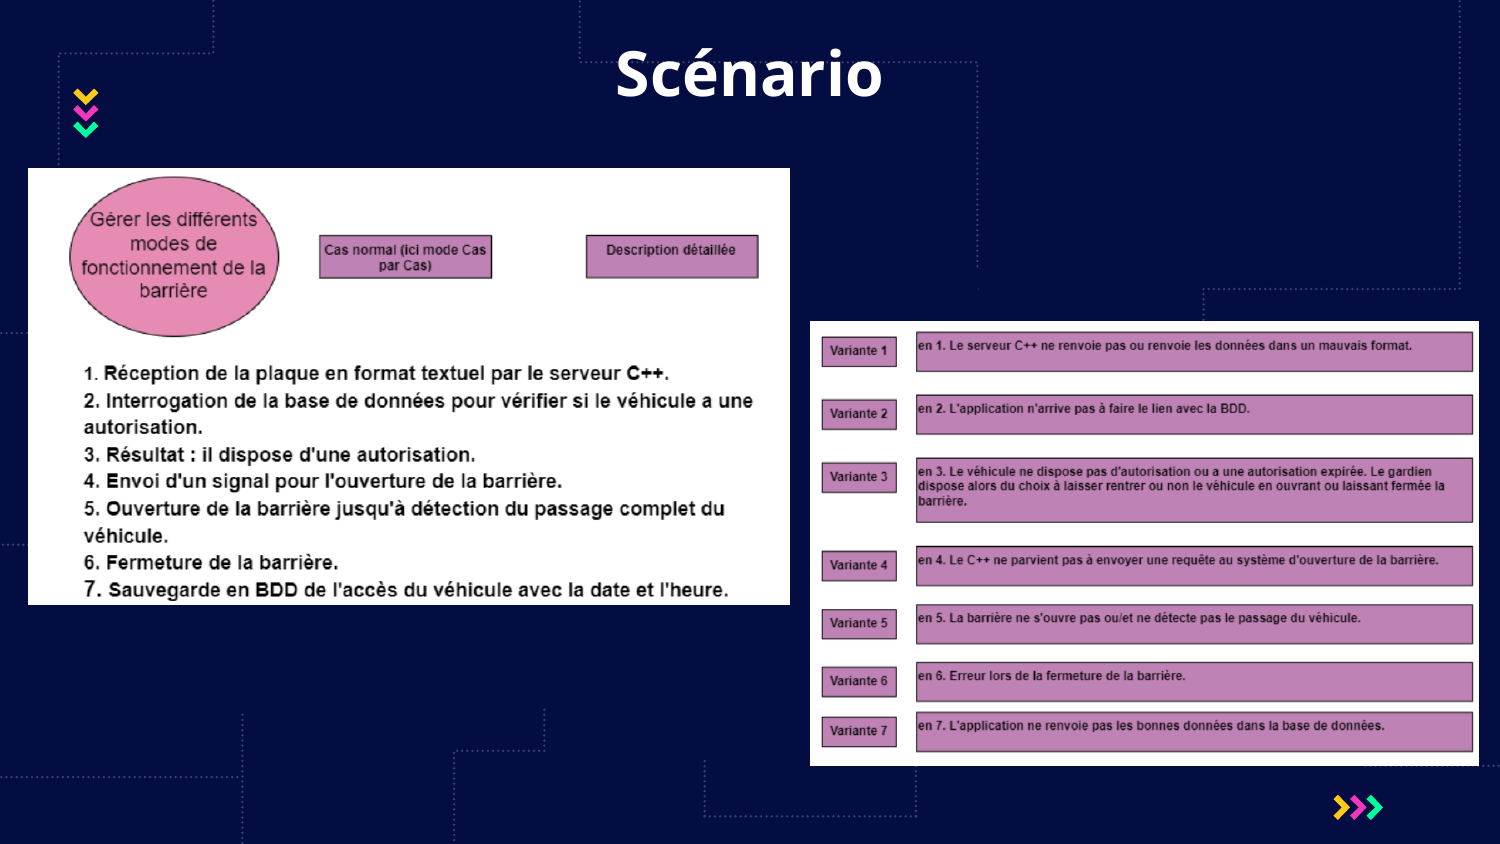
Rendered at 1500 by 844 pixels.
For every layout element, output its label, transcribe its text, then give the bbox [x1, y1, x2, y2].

picture [809, 320, 1479, 766]
picture [28, 167, 790, 606]
title Scénario [384, 29, 1116, 124]
